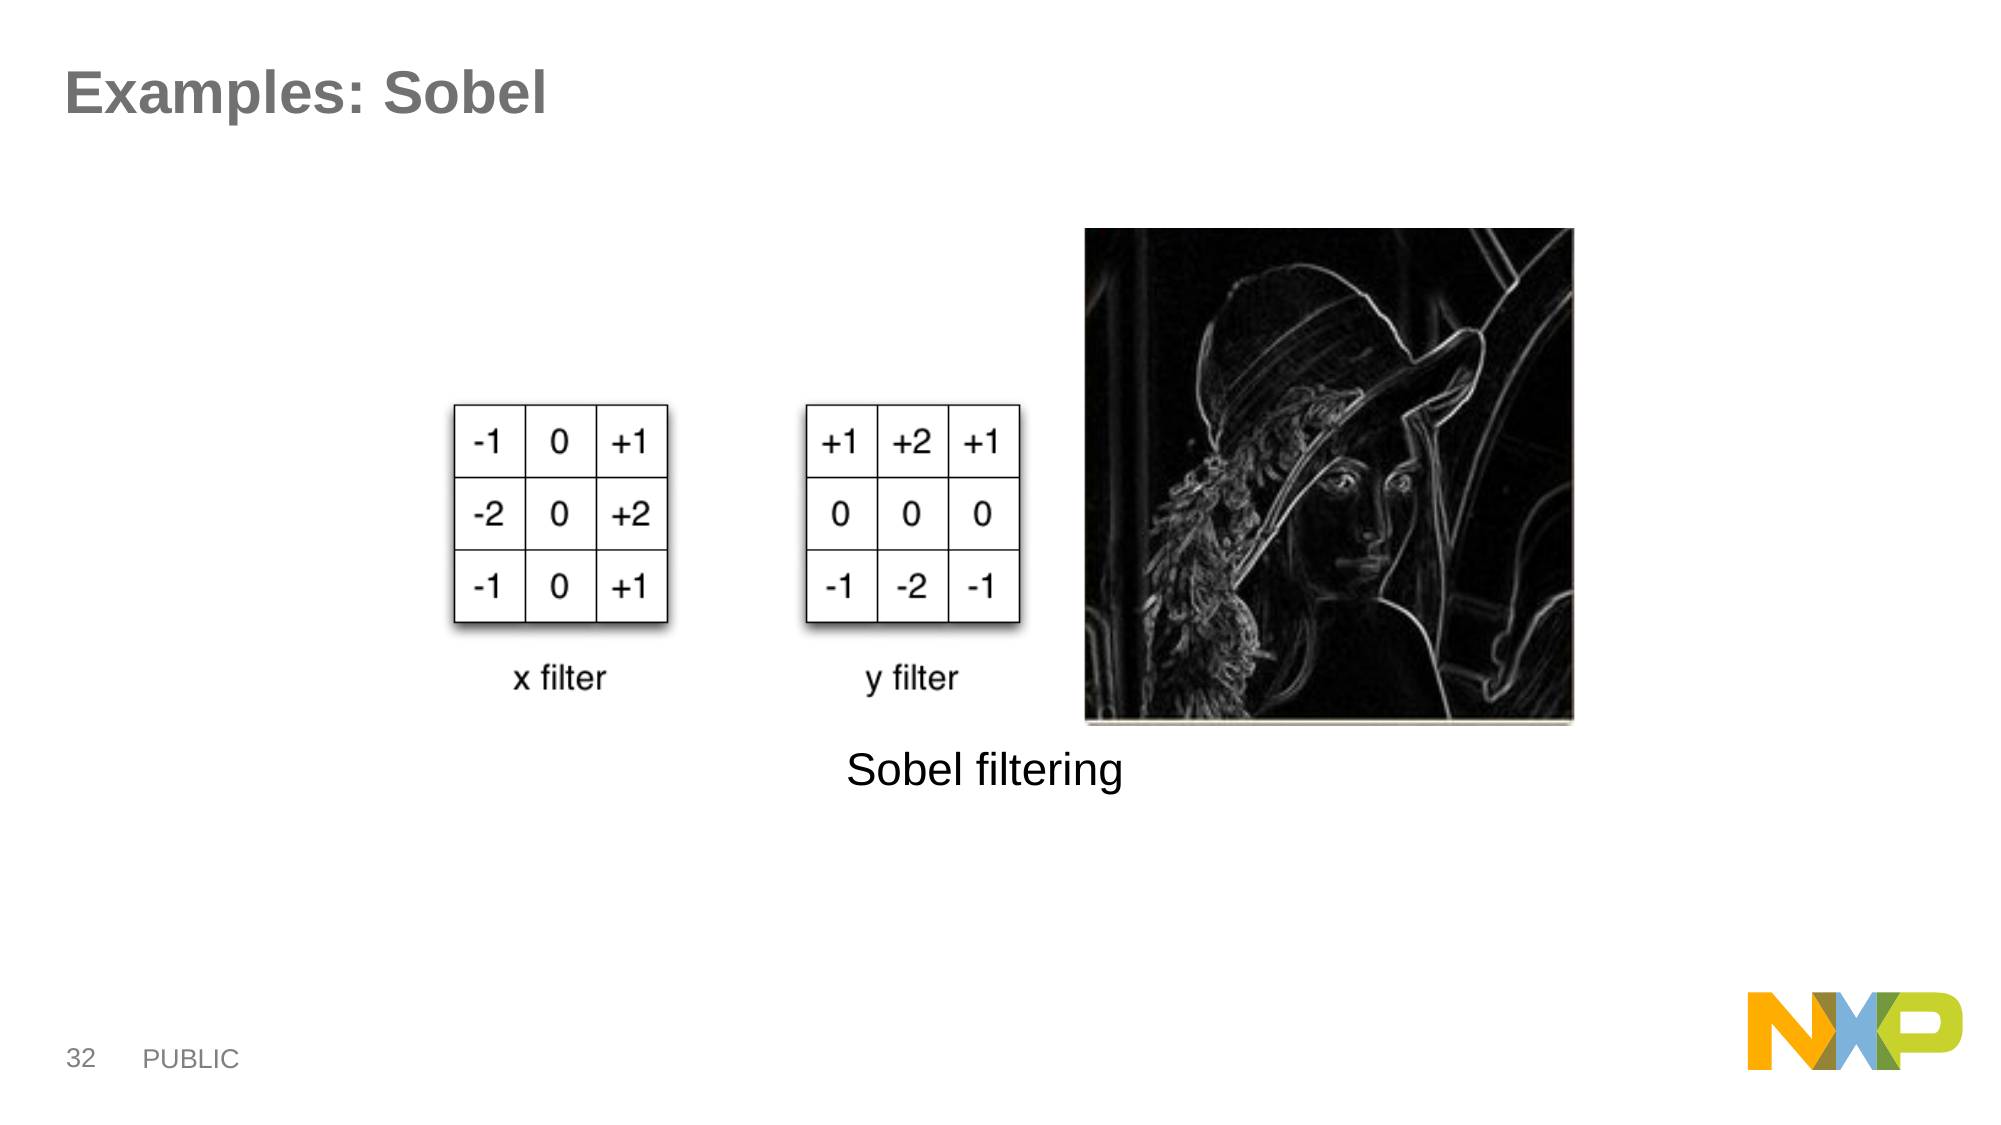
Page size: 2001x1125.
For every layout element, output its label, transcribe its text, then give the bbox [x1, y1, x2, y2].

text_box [425, 227, 1575, 898]
title Examples: Sobel [48, 45, 1963, 154]
